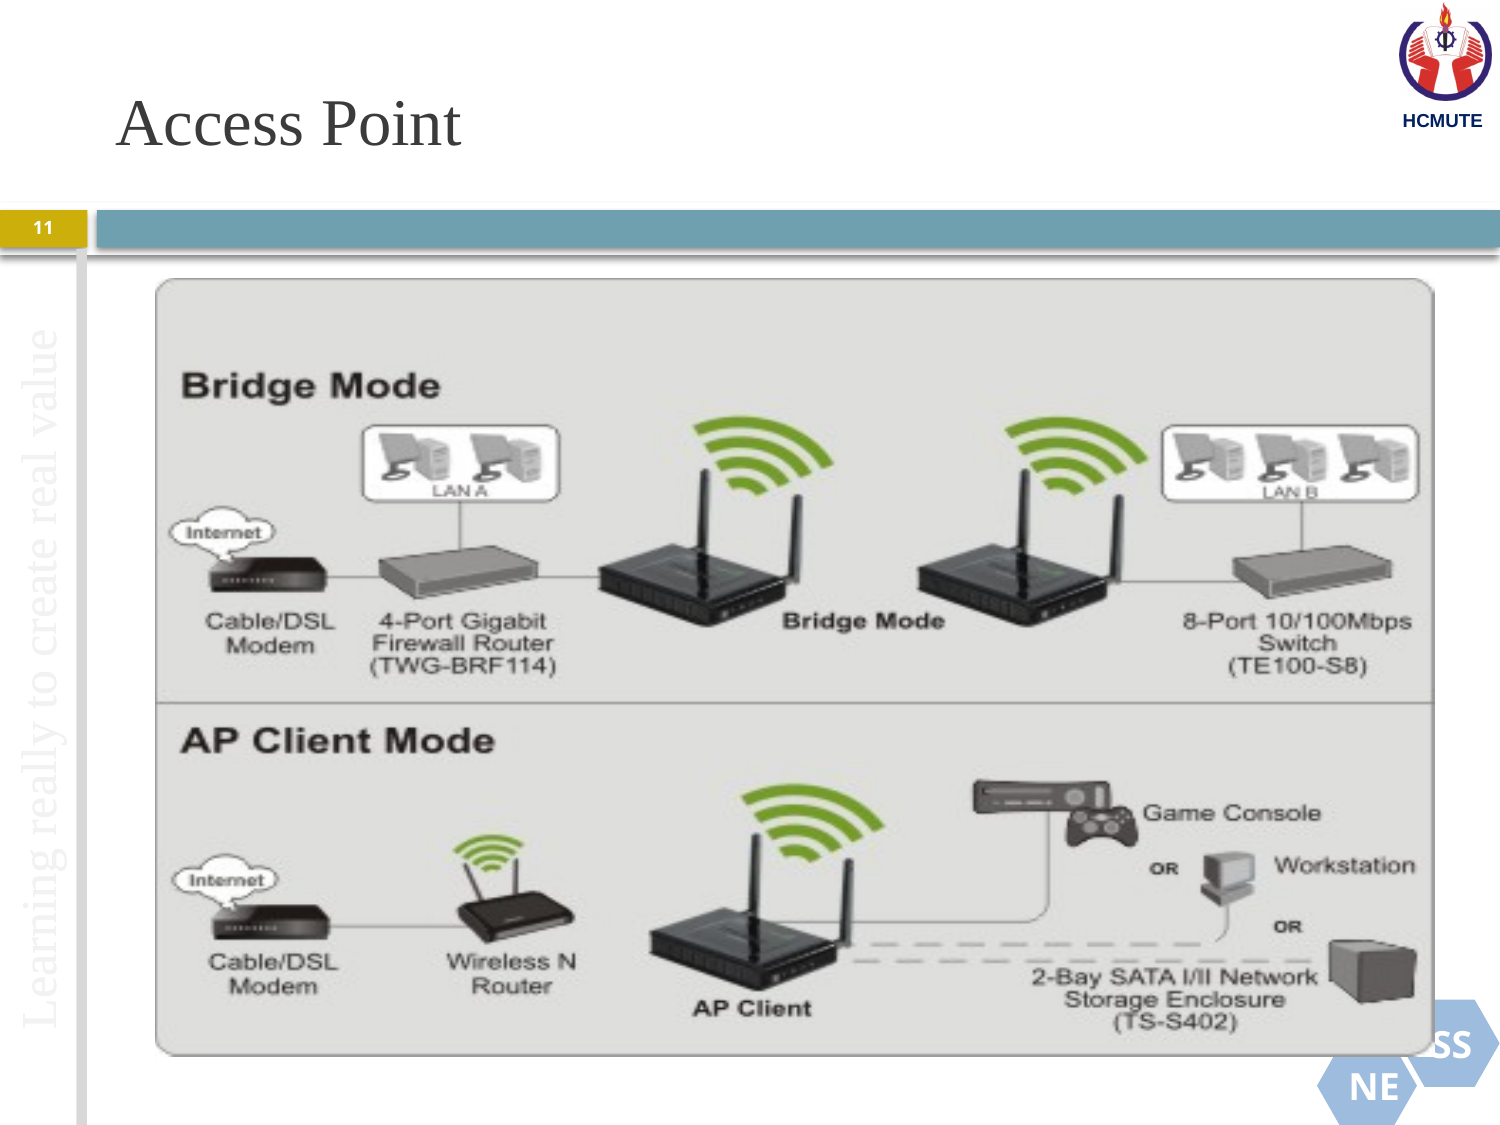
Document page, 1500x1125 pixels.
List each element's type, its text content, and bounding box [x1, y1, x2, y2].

picture [154, 278, 1435, 1058]
title Access Point [100, 37, 1438, 200]
slide_number 11 [0, 208, 87, 249]
picture [1399, 2, 1492, 101]
